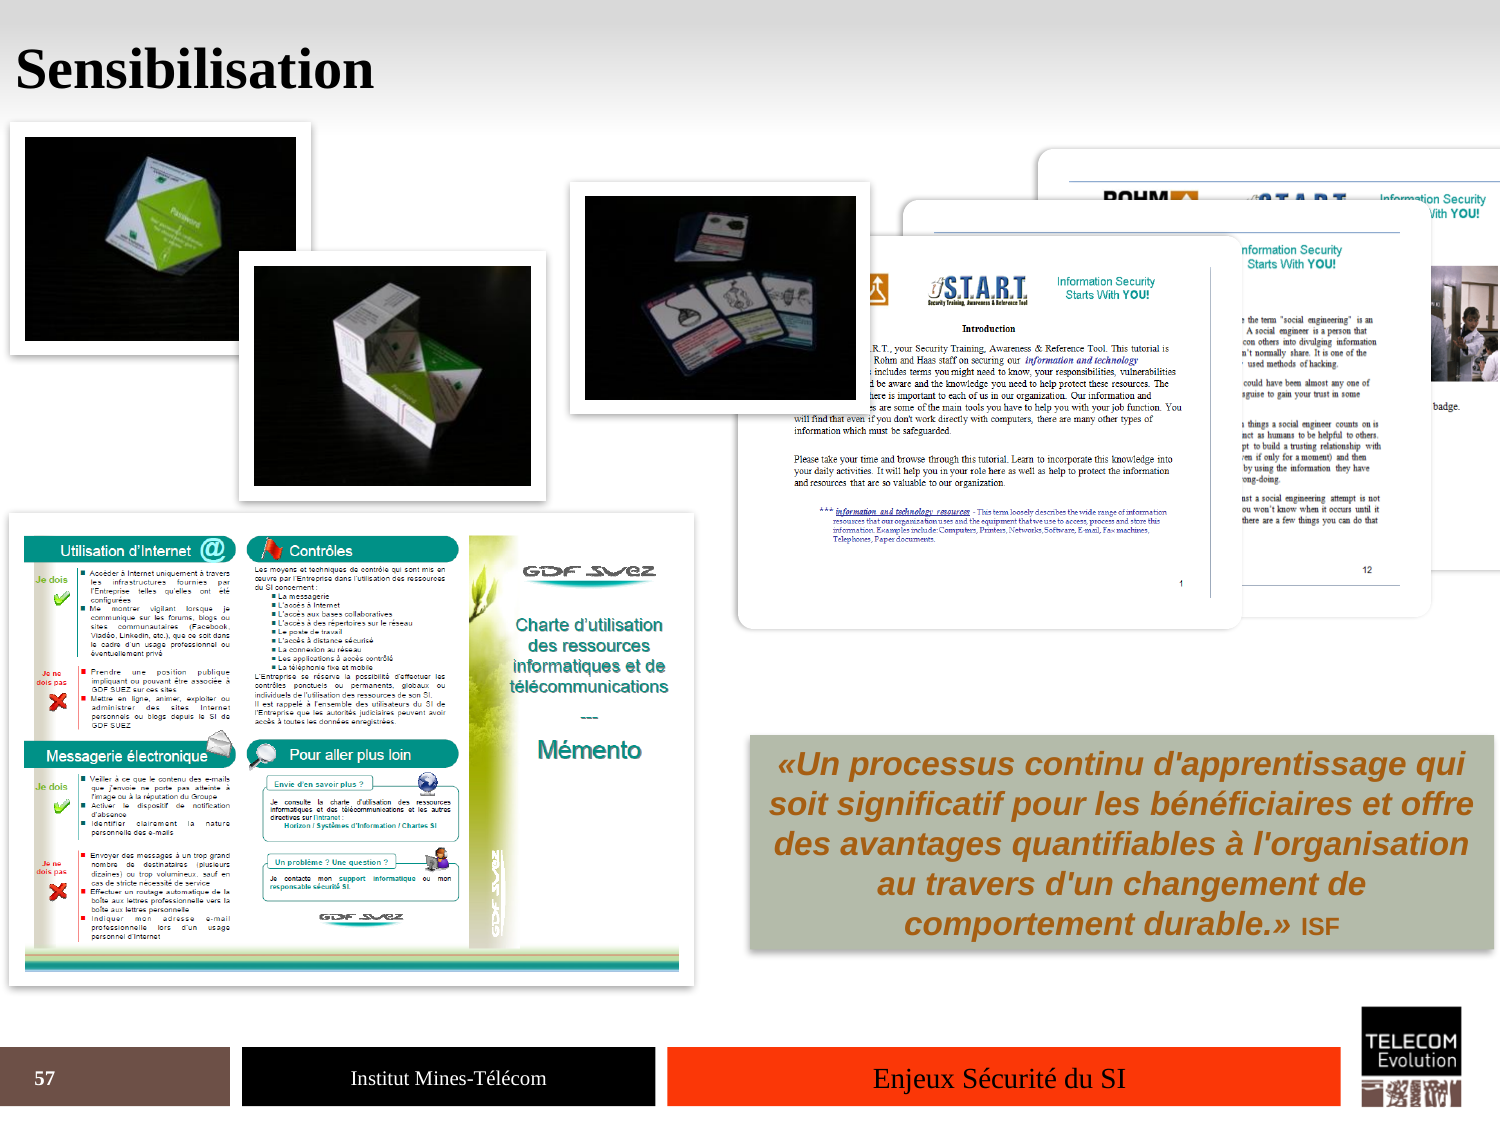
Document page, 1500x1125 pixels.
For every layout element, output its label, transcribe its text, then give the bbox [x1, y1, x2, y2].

picture [1358, 1003, 1465, 1111]
title Sensibilisation [0, 0, 1500, 137]
picture [24, 136, 532, 487]
picture [584, 180, 1500, 599]
footer Enjeux Sécurité du SI [667, 1047, 1341, 1107]
picture [23, 526, 680, 973]
text_box «Un processus continu d'apprentissage qui soit significatif pour les bénéficiaires et offre des avantages quantifiables à l'organisation au travers d'un changement de comportement durable.» ISF [749, 734, 1495, 950]
